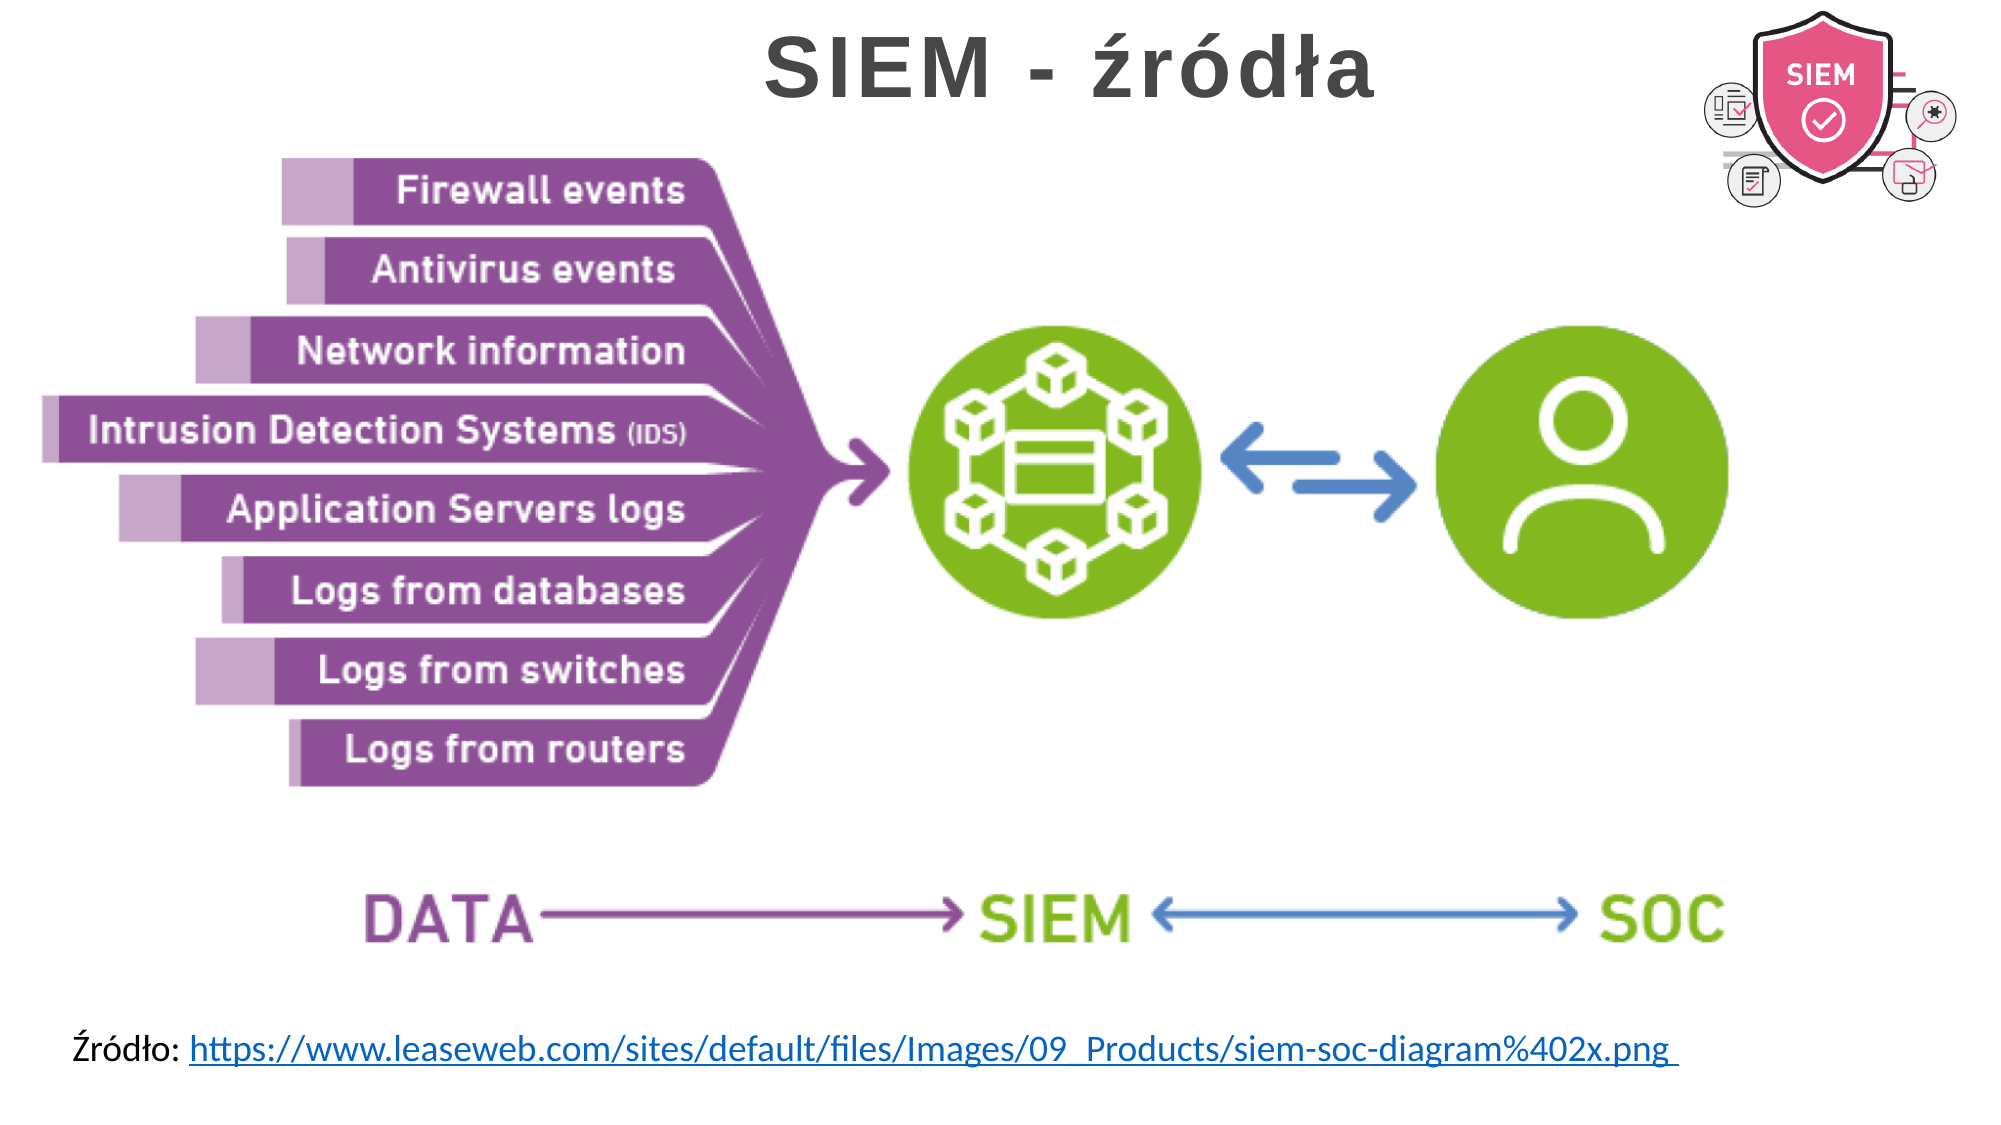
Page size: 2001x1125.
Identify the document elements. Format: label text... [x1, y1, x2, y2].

picture [0, 10, 2000, 1010]
text_box Źródło: https://www.leaseweb.com/sites/default/files/Images/09_Products/siem-soc-diagram%402x.png [57, 1016, 1802, 1077]
text_box SIEM - źródła [245, 10, 1703, 115]
